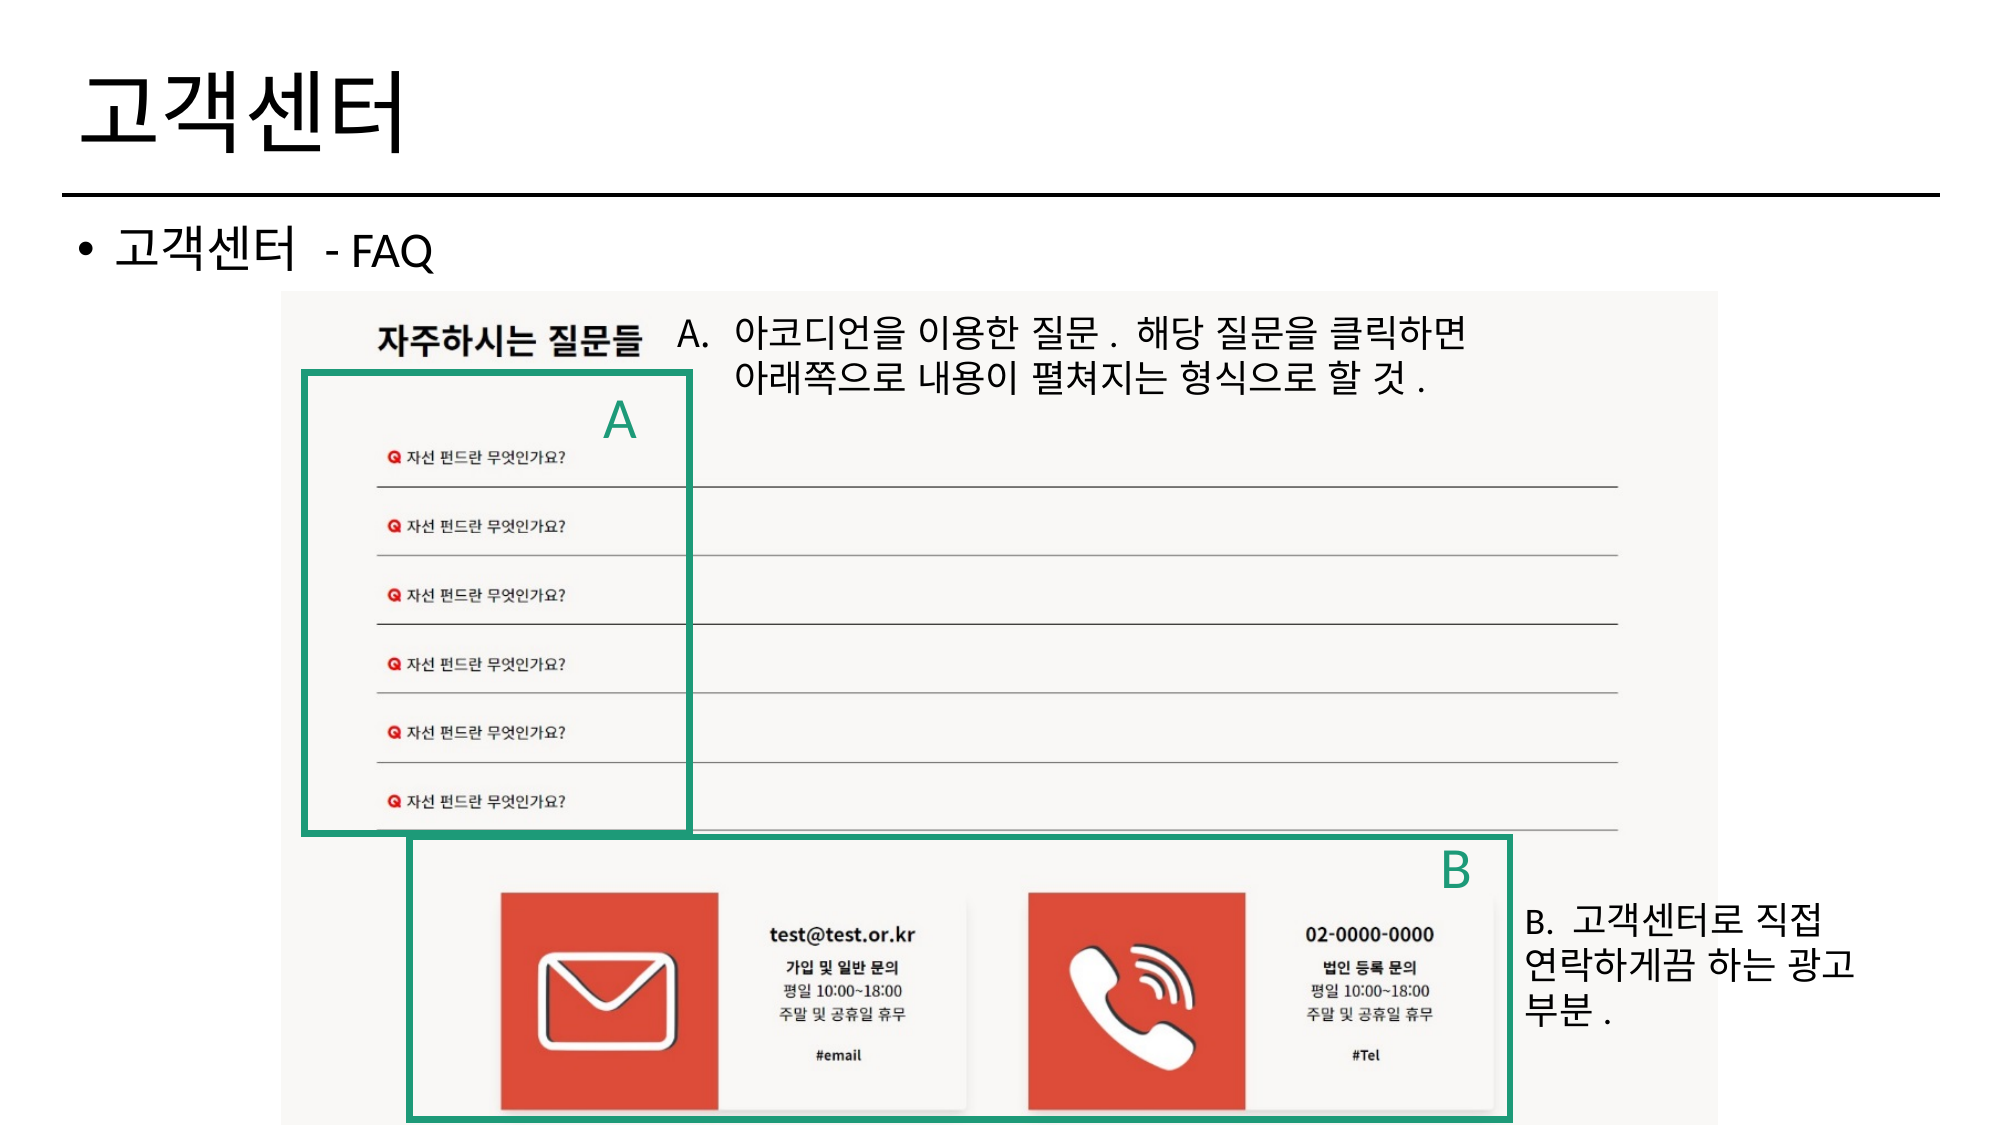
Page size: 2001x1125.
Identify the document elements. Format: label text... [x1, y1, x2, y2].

text_box B. 고객센터로 직접 연락하게끔 하는 광고 부분. [1722, 889, 1882, 1040]
title 고객센터 [62, 59, 1941, 174]
picture [280, 291, 1722, 1125]
list 고객센터 - FAQ [62, 216, 1941, 289]
